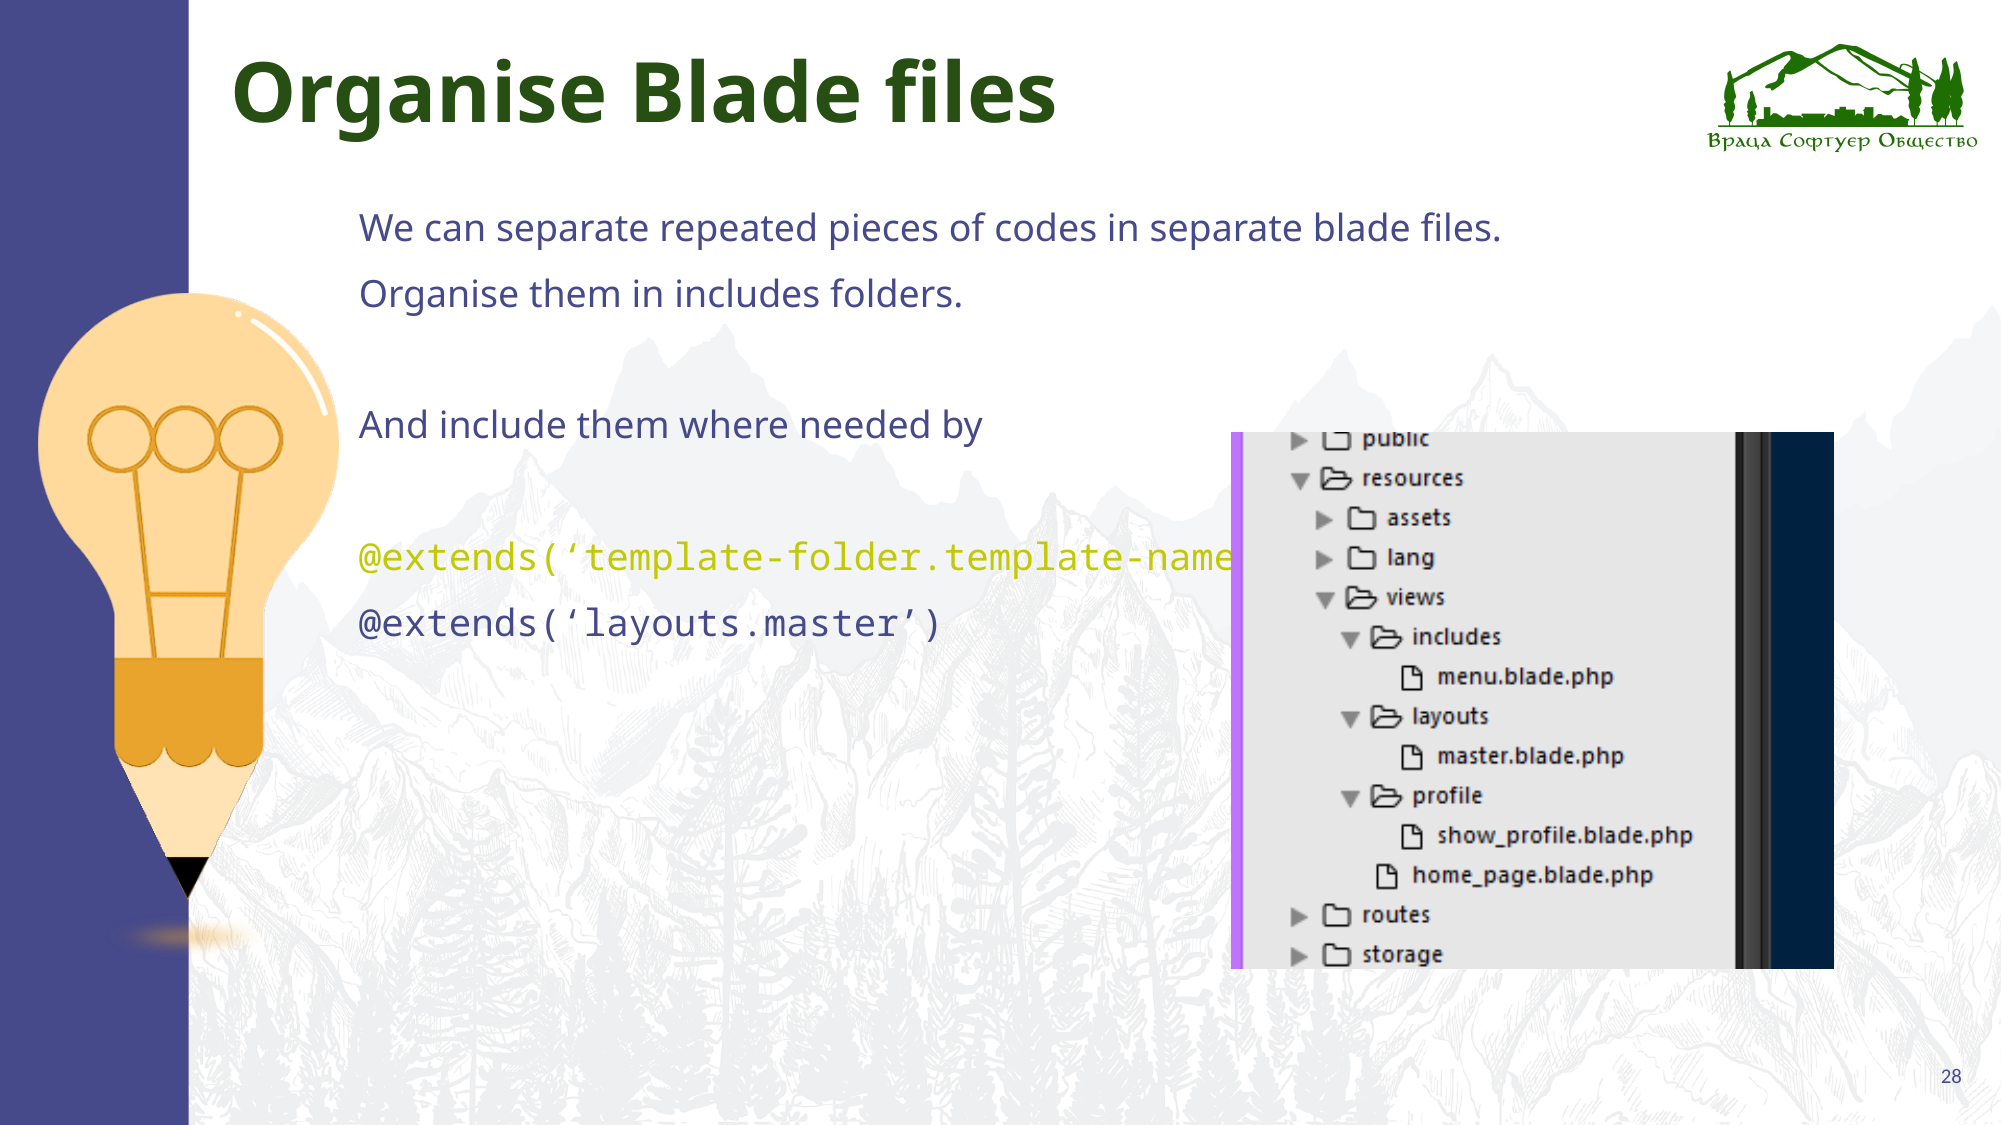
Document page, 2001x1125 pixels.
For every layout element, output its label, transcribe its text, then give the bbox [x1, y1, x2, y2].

picture [38, 293, 338, 961]
picture [1703, 19, 1981, 165]
slide_number 28 [1897, 1049, 1968, 1101]
list We can separate repeated pieces of codes in separate blade files. Organise them in includes folders. And include them where needed by @extends(‘template-folder.template-name’) @extends(‘layouts.master’) [338, 183, 1968, 1050]
title Organise Blade files [212, 16, 1591, 162]
picture [1230, 432, 1834, 969]
